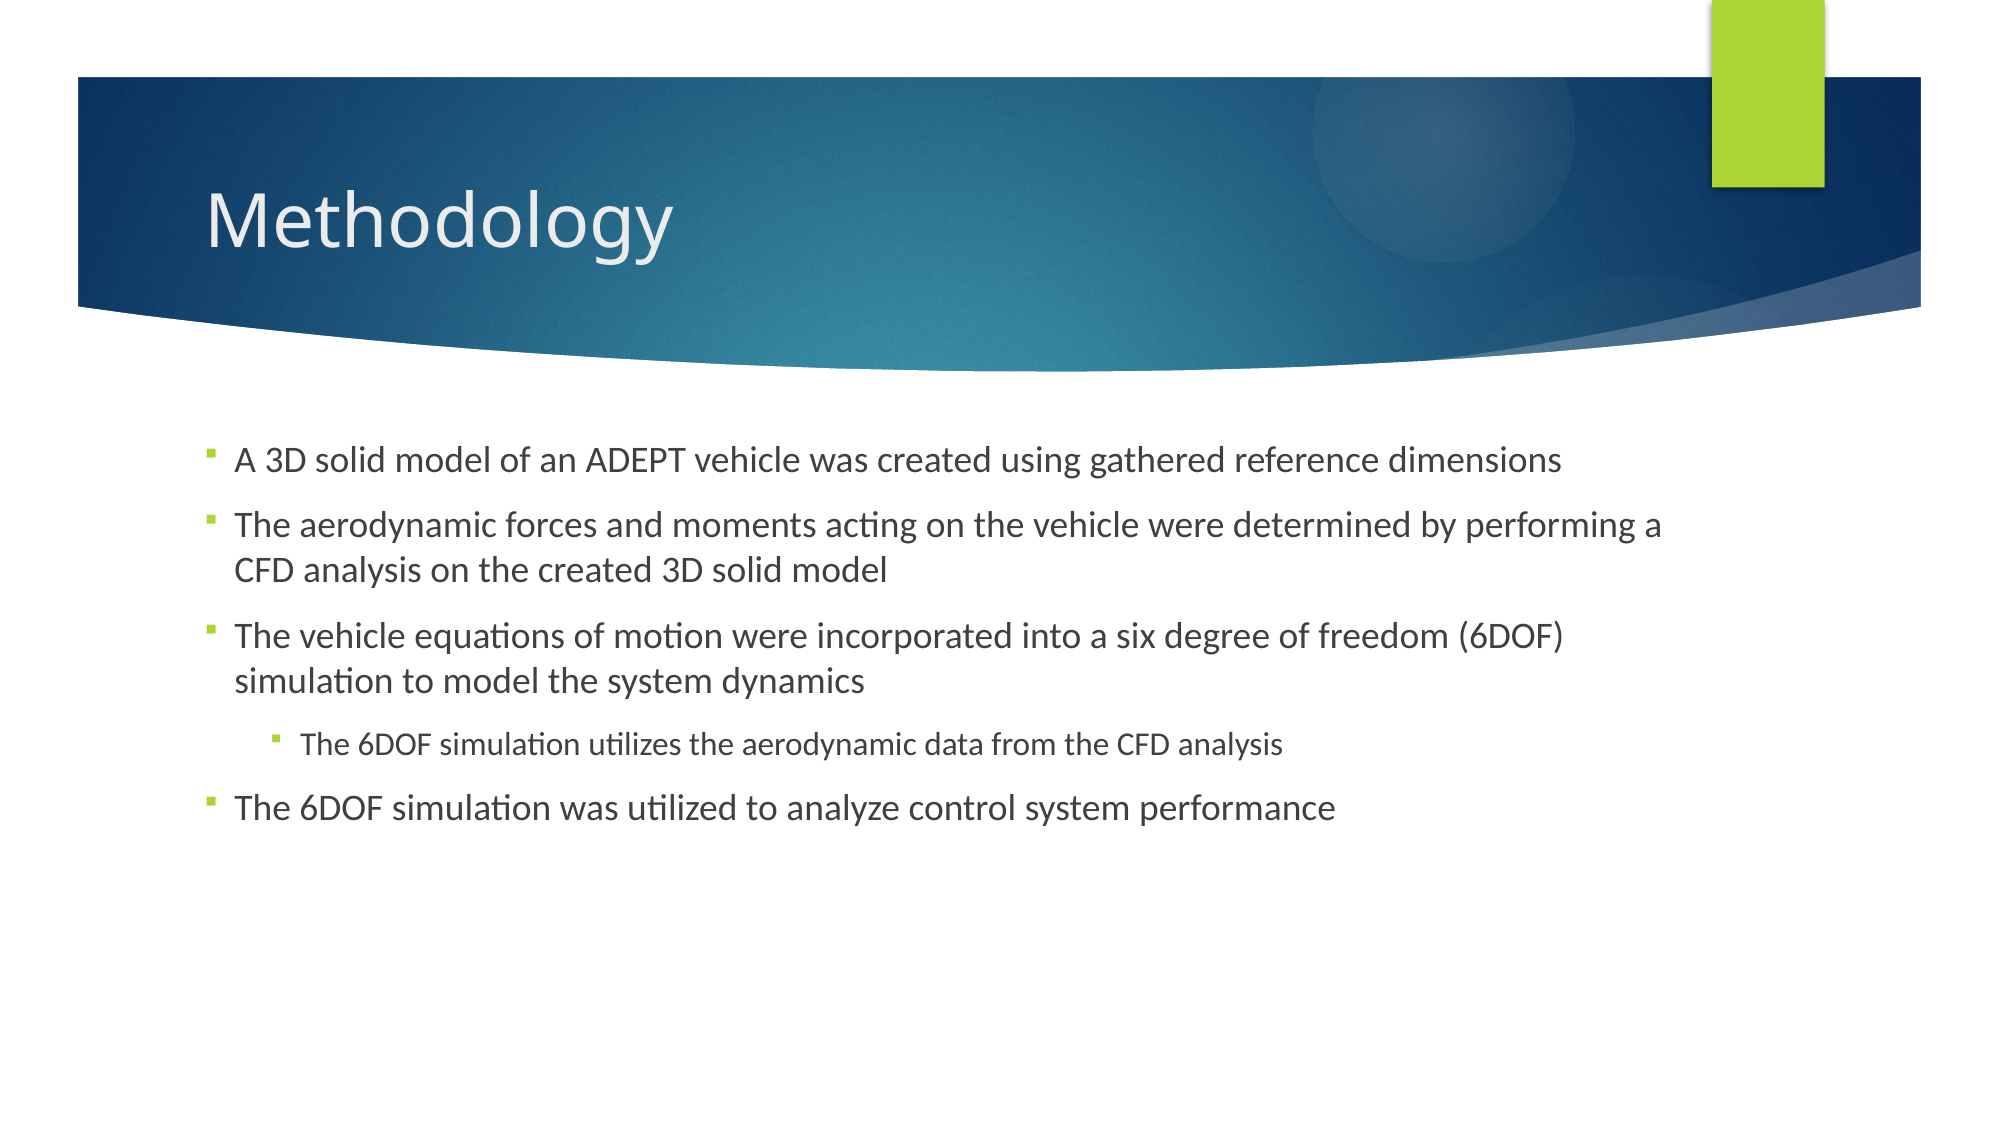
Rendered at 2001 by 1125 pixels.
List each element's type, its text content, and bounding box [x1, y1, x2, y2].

title Methodology [189, 159, 1627, 276]
list A 3D solid model of an ADEPT vehicle was created using gathered reference dimensions The aerodynamic forces and moments acting on the vehicle were determined by performing a CFD analysis on the created 3D solid model The vehicle equations of motion were incorporated into a six degree of freedom (6DOF) simulation to model the system dynamics The 6DOF simulation utilizes the aerodynamic data from the CFD analysis The 6DOF simulation was utilized to analyze control system performance [189, 427, 1737, 988]
